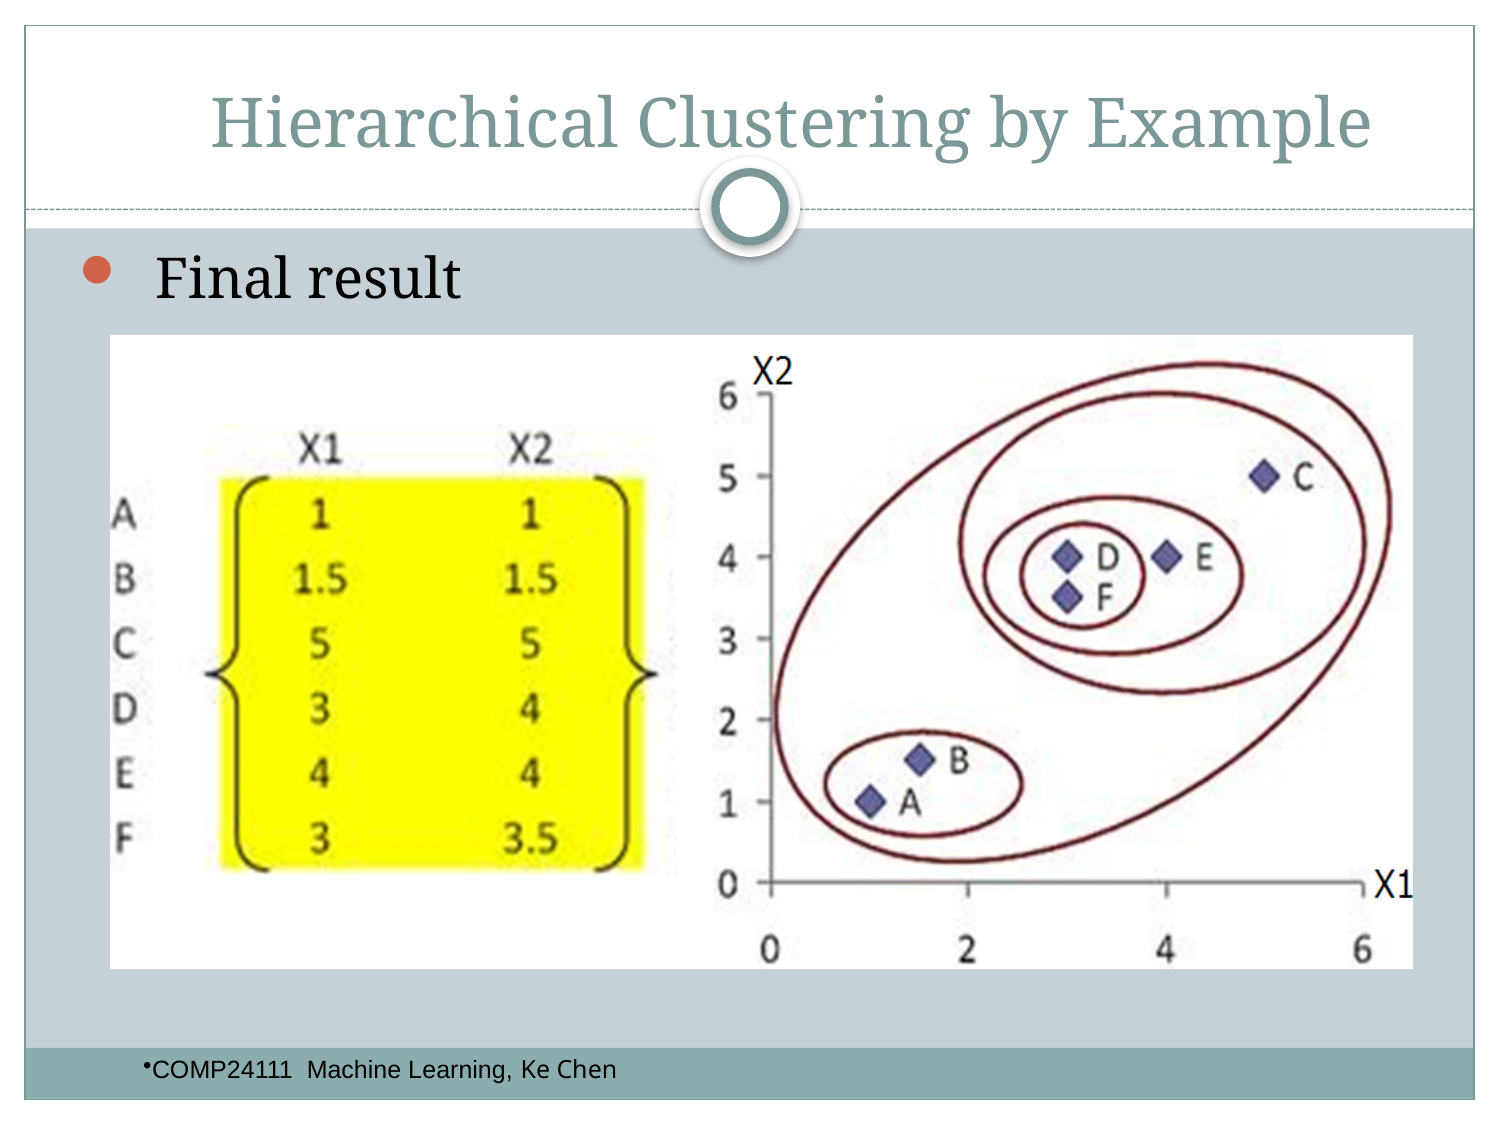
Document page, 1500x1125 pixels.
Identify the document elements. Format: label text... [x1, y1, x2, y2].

footer COMP24111 Machine Learning, Ke Chen [130, 1046, 1074, 1125]
picture [109, 335, 1413, 970]
list Final result [65, 229, 1468, 1012]
text_box Hierarchical Clustering by Example [121, 19, 1500, 207]
